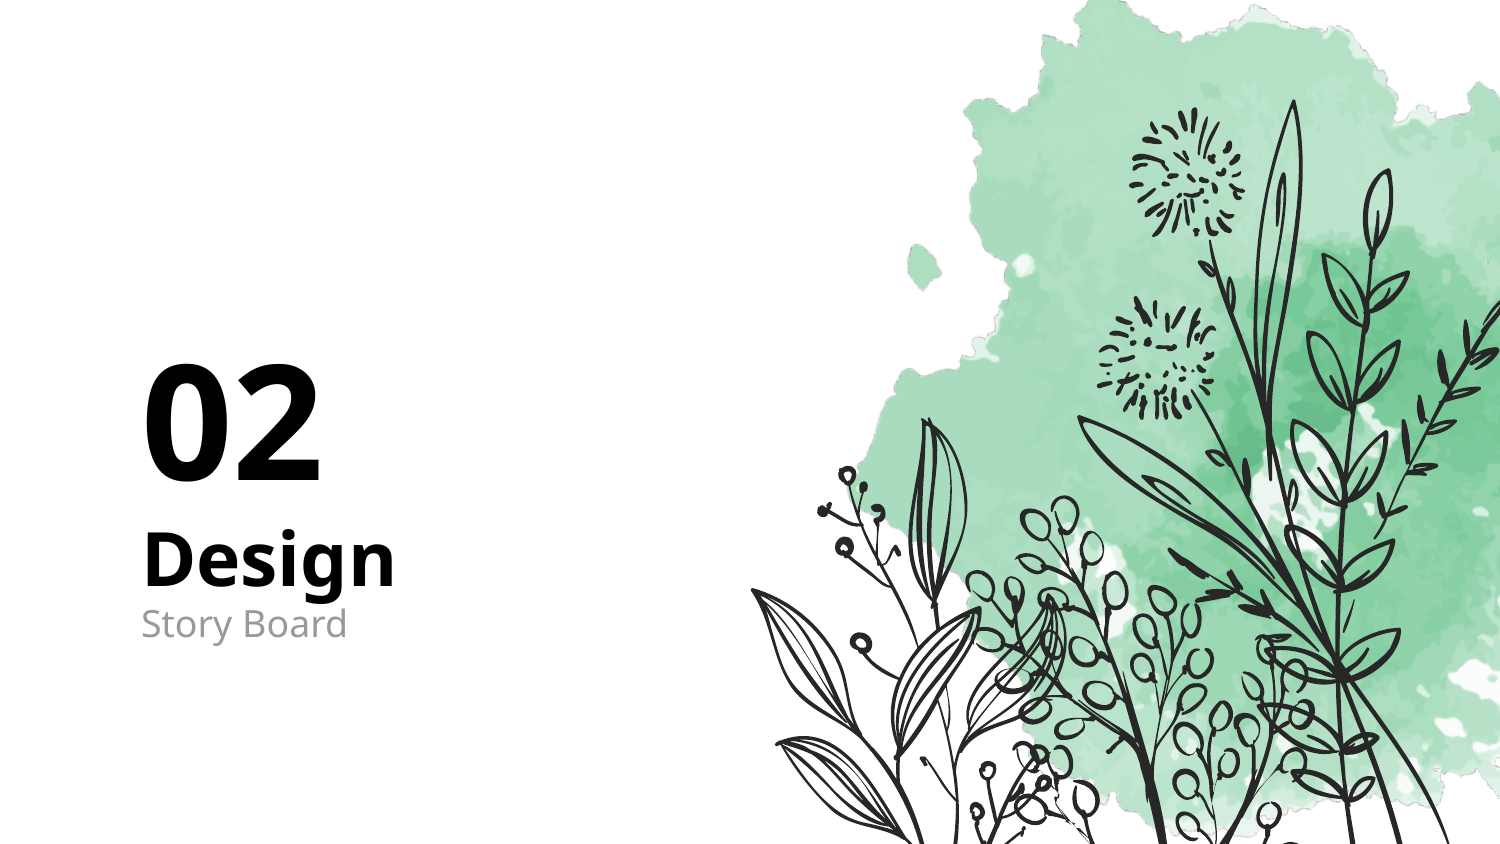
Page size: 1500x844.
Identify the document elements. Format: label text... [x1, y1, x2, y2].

title 02 [126, 374, 543, 528]
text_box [1076, 99, 1500, 844]
title Design [126, 528, 543, 608]
picture [548, 0, 1500, 844]
subtitle Story Board [126, 584, 528, 715]
